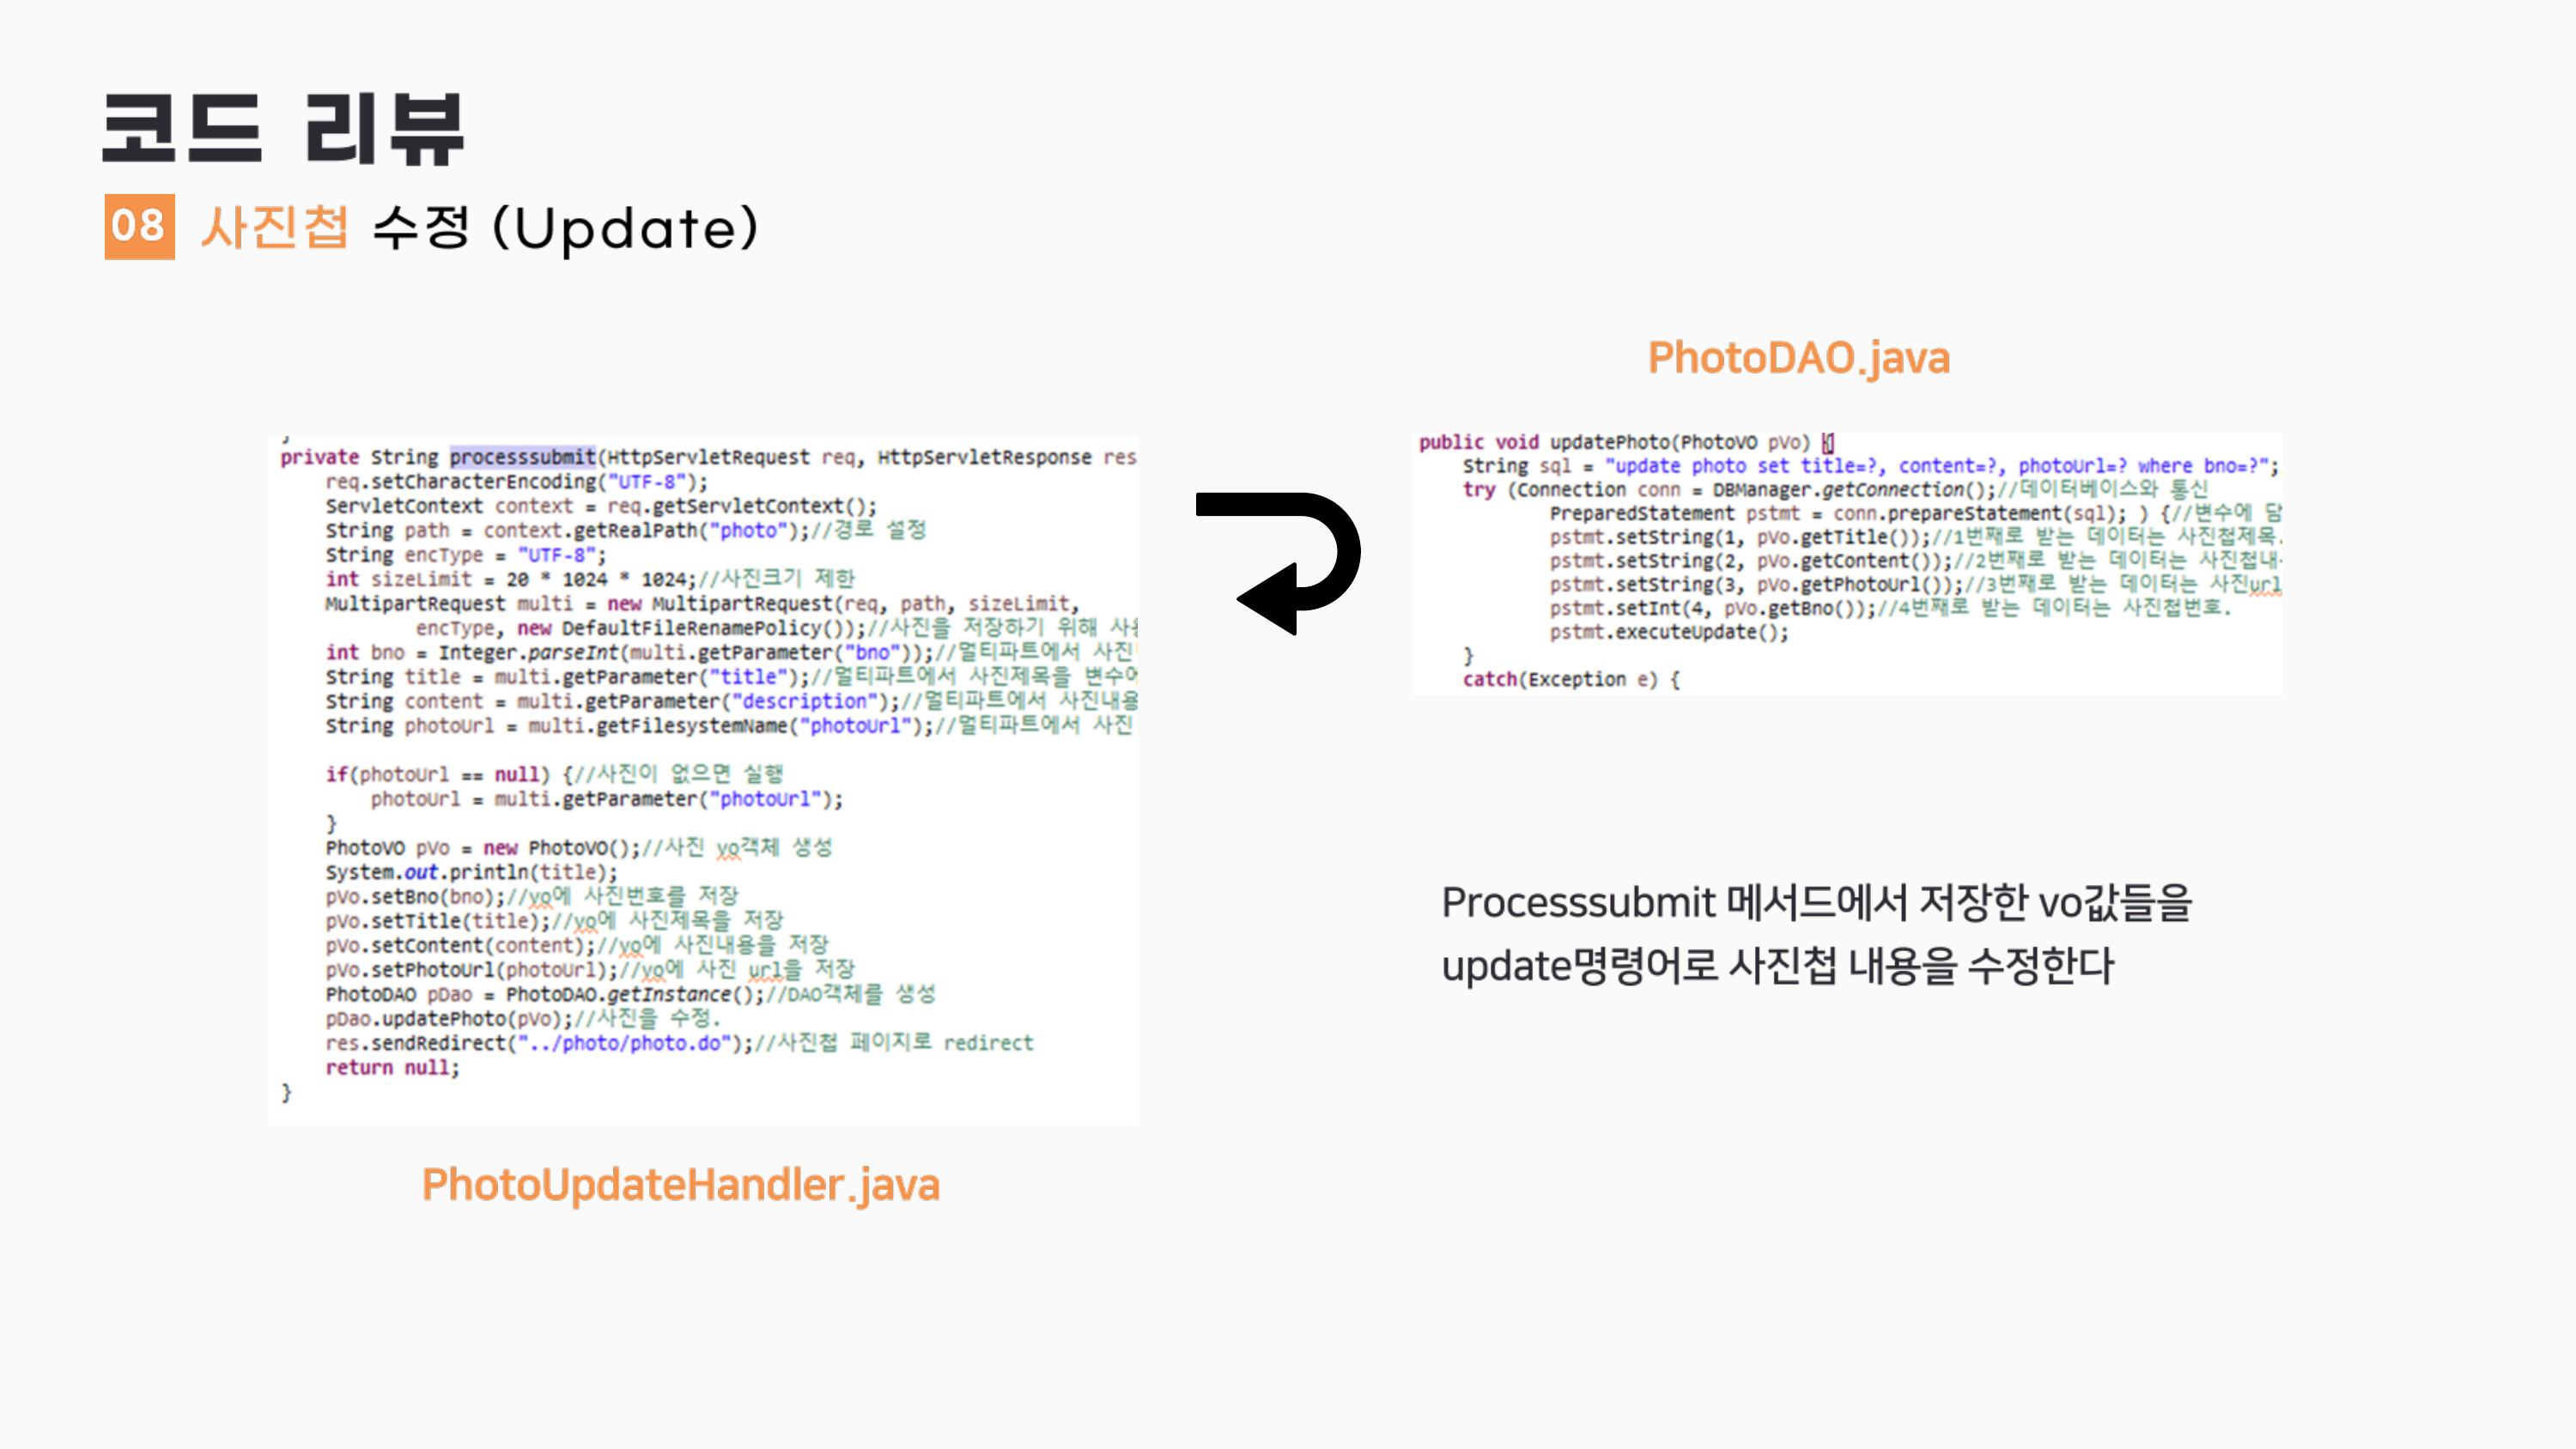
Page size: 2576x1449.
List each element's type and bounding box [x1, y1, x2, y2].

picture [87, 68, 780, 284]
picture [1641, 323, 1968, 402]
picture [1435, 870, 2213, 1009]
picture [415, 1150, 959, 1229]
text_box [1412, 433, 2282, 695]
text_box [1196, 492, 1361, 636]
text_box [104, 193, 175, 260]
text_box [268, 435, 1139, 1125]
